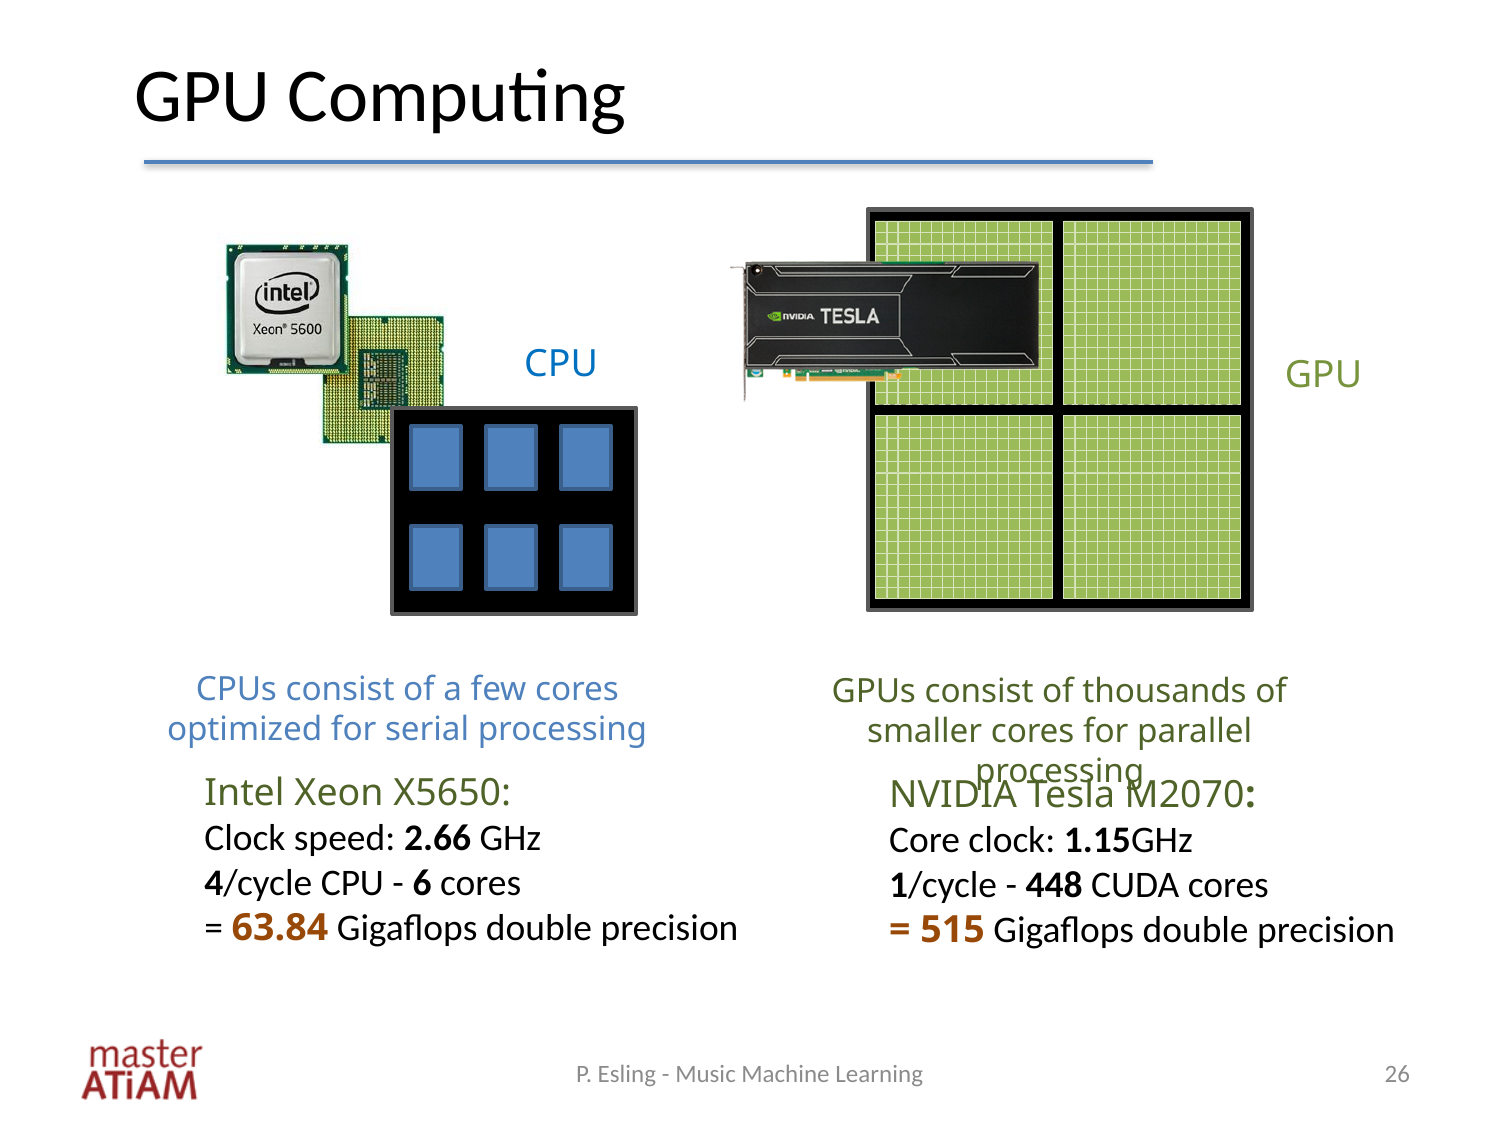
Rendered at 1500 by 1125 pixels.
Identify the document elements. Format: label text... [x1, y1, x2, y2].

picture [80, 1038, 205, 1101]
title GPU Computing [119, 37, 1206, 145]
text_box GPU [1257, 342, 1424, 403]
text_box NVIDIA Tesla M2070: Core clock: 1.15GHz 1/cycle - 448 CUDA cores = 515 Gigaflops double precision [874, 717, 1450, 957]
text_box CPUs consist of a few cores optimized for serial processing [141, 659, 675, 755]
slide_number 26 [1074, 1042, 1425, 1103]
text_box CPU [477, 331, 662, 392]
text_box Intel Xeon X5650: Clock speed: 2.66 GHz 4/cycle CPU - 6 cores = 63.84 Gigaflops double precision [189, 715, 790, 956]
footer P. Esling - Music Machine Learning [512, 1042, 988, 1103]
picture [725, 260, 1042, 403]
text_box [867, 209, 1252, 611]
picture [202, 217, 472, 488]
text_box GPUs consist of thousands of smaller cores for parallel processing [772, 661, 1348, 797]
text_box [392, 407, 637, 615]
